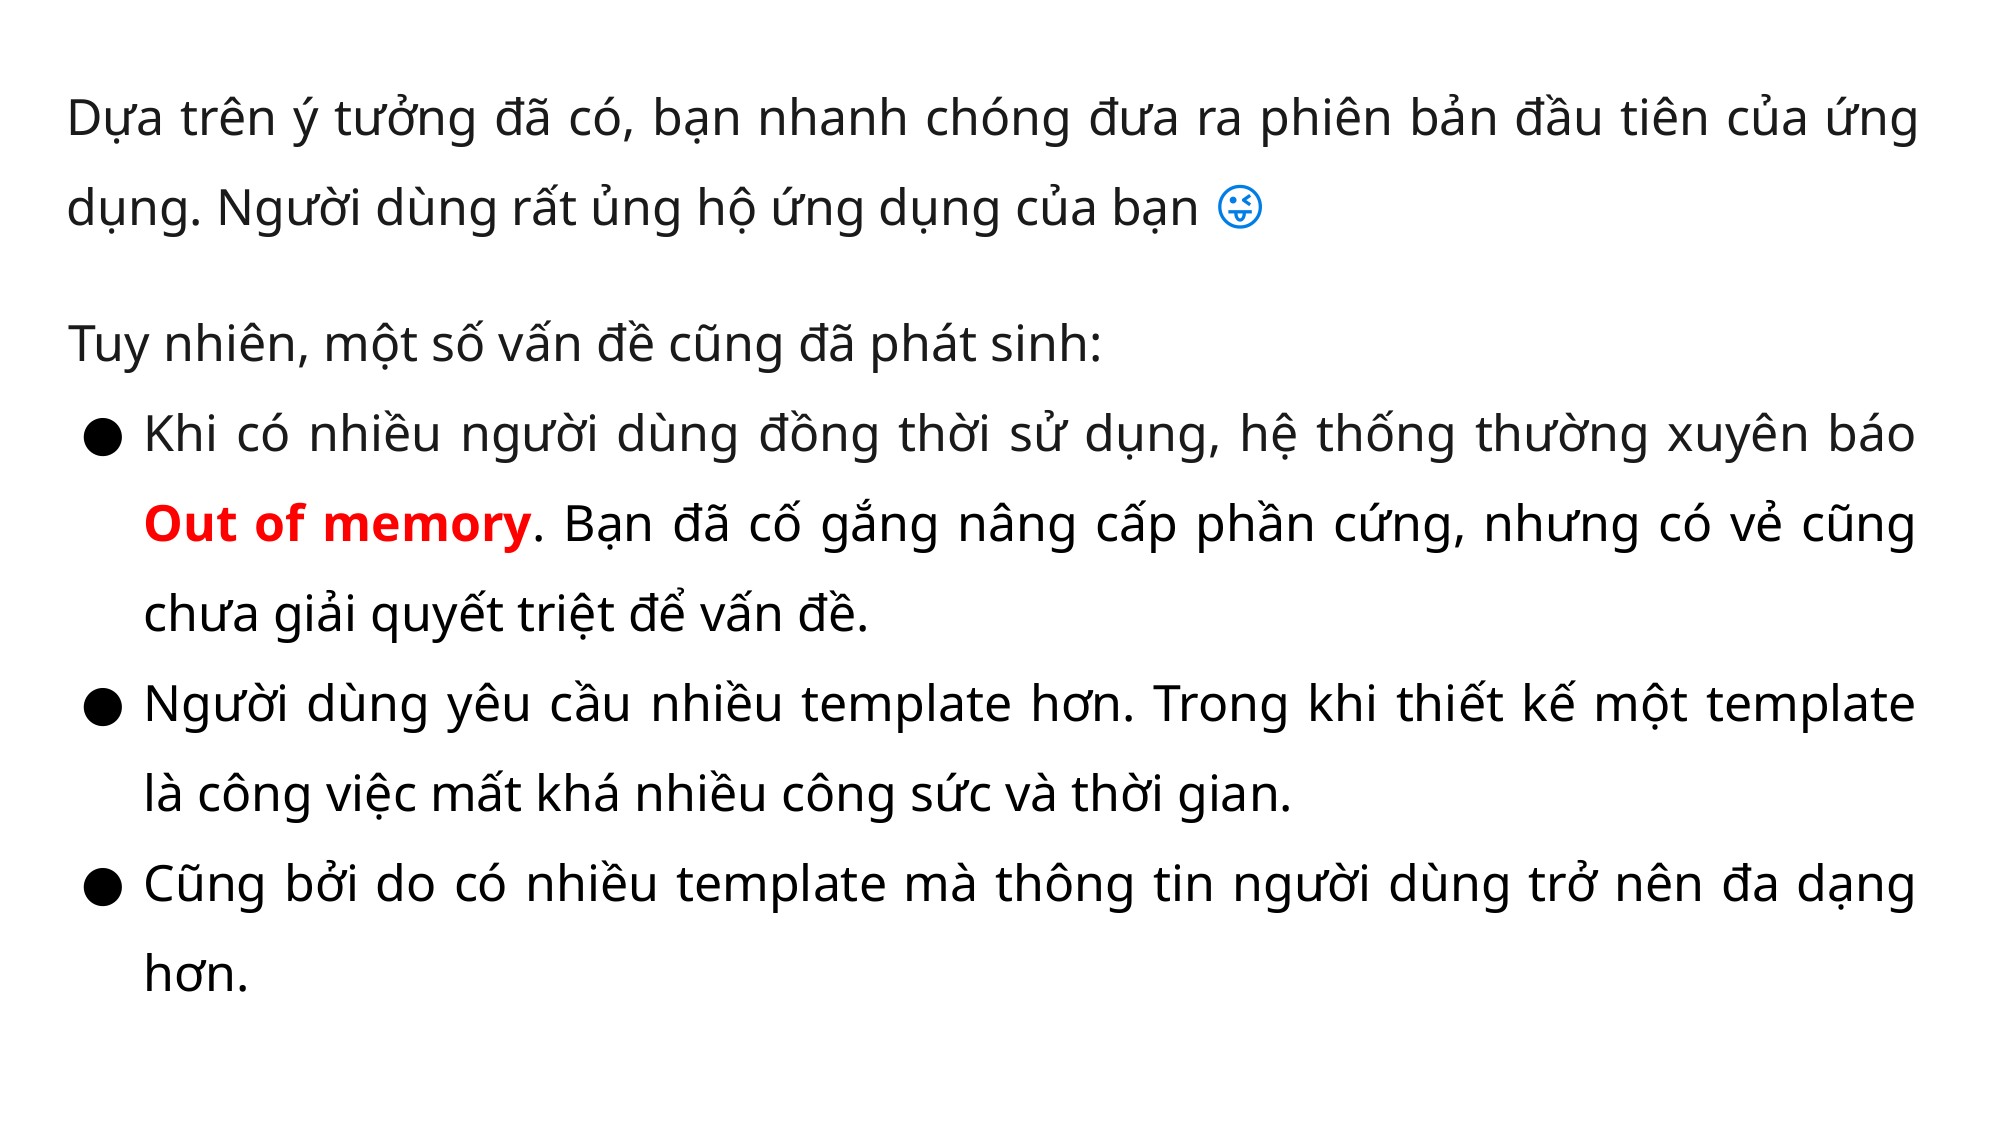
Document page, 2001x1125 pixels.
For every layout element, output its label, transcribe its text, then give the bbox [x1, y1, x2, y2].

text_box Tuy nhiên, một số vấn đề cũng đã phát sinh: Khi có nhiều người dùng đồng thời sử dụng, hệ thống thường xuyên báo Out of memory. Bạn đã cố gắng nâng cấp phần cứng, nhưng có vẻ cũng chưa giải quyết triệt để vấn đề. Người dùng yêu cầu nhiều template hơn. Trong khi thiết kế một template là công việc mất khá nhiều công sức và thời gian. Cũng bởi do có nhiều template mà thông tin người dùng trở nên đa dạng hơn. [53, 265, 1934, 930]
list Dựa trên ý tưởng đã có, bạn nhanh chóng đưa ra phiên bản đầu tiên của ứng dụng. Người dùng rất ủng hộ ứng dụng của bạn 😜 [51, 40, 1936, 232]
